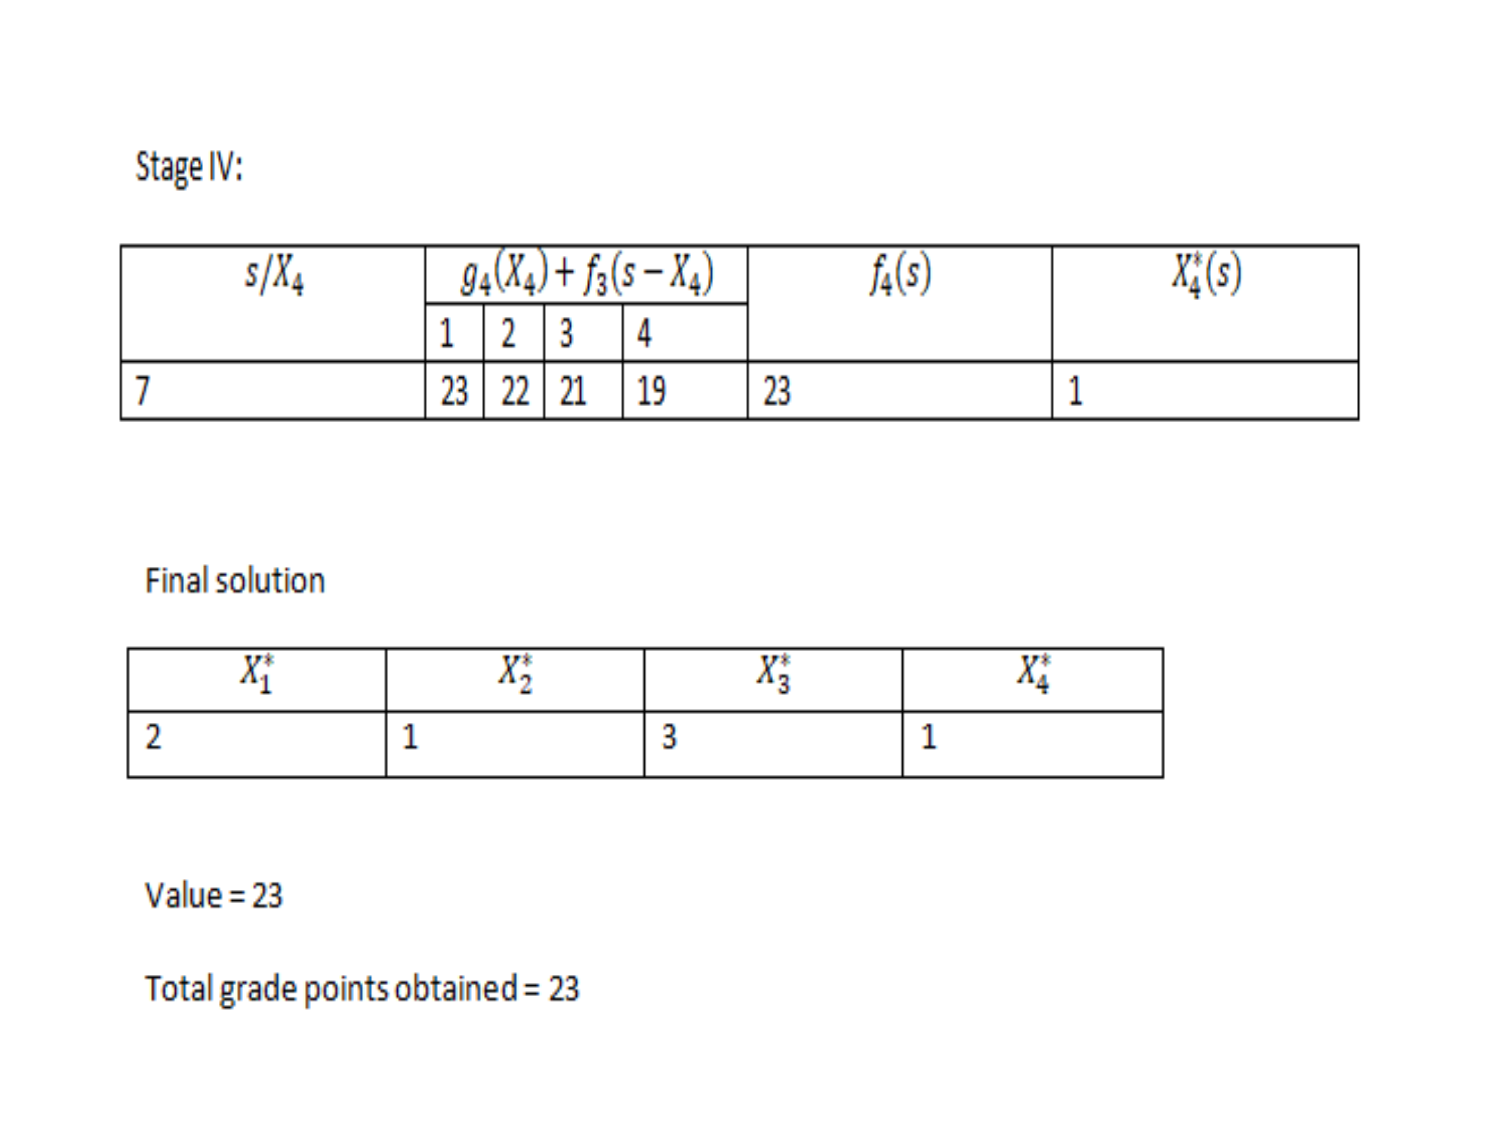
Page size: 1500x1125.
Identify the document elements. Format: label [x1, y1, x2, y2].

picture [76, 116, 1471, 499]
list [64, 503, 1371, 1038]
